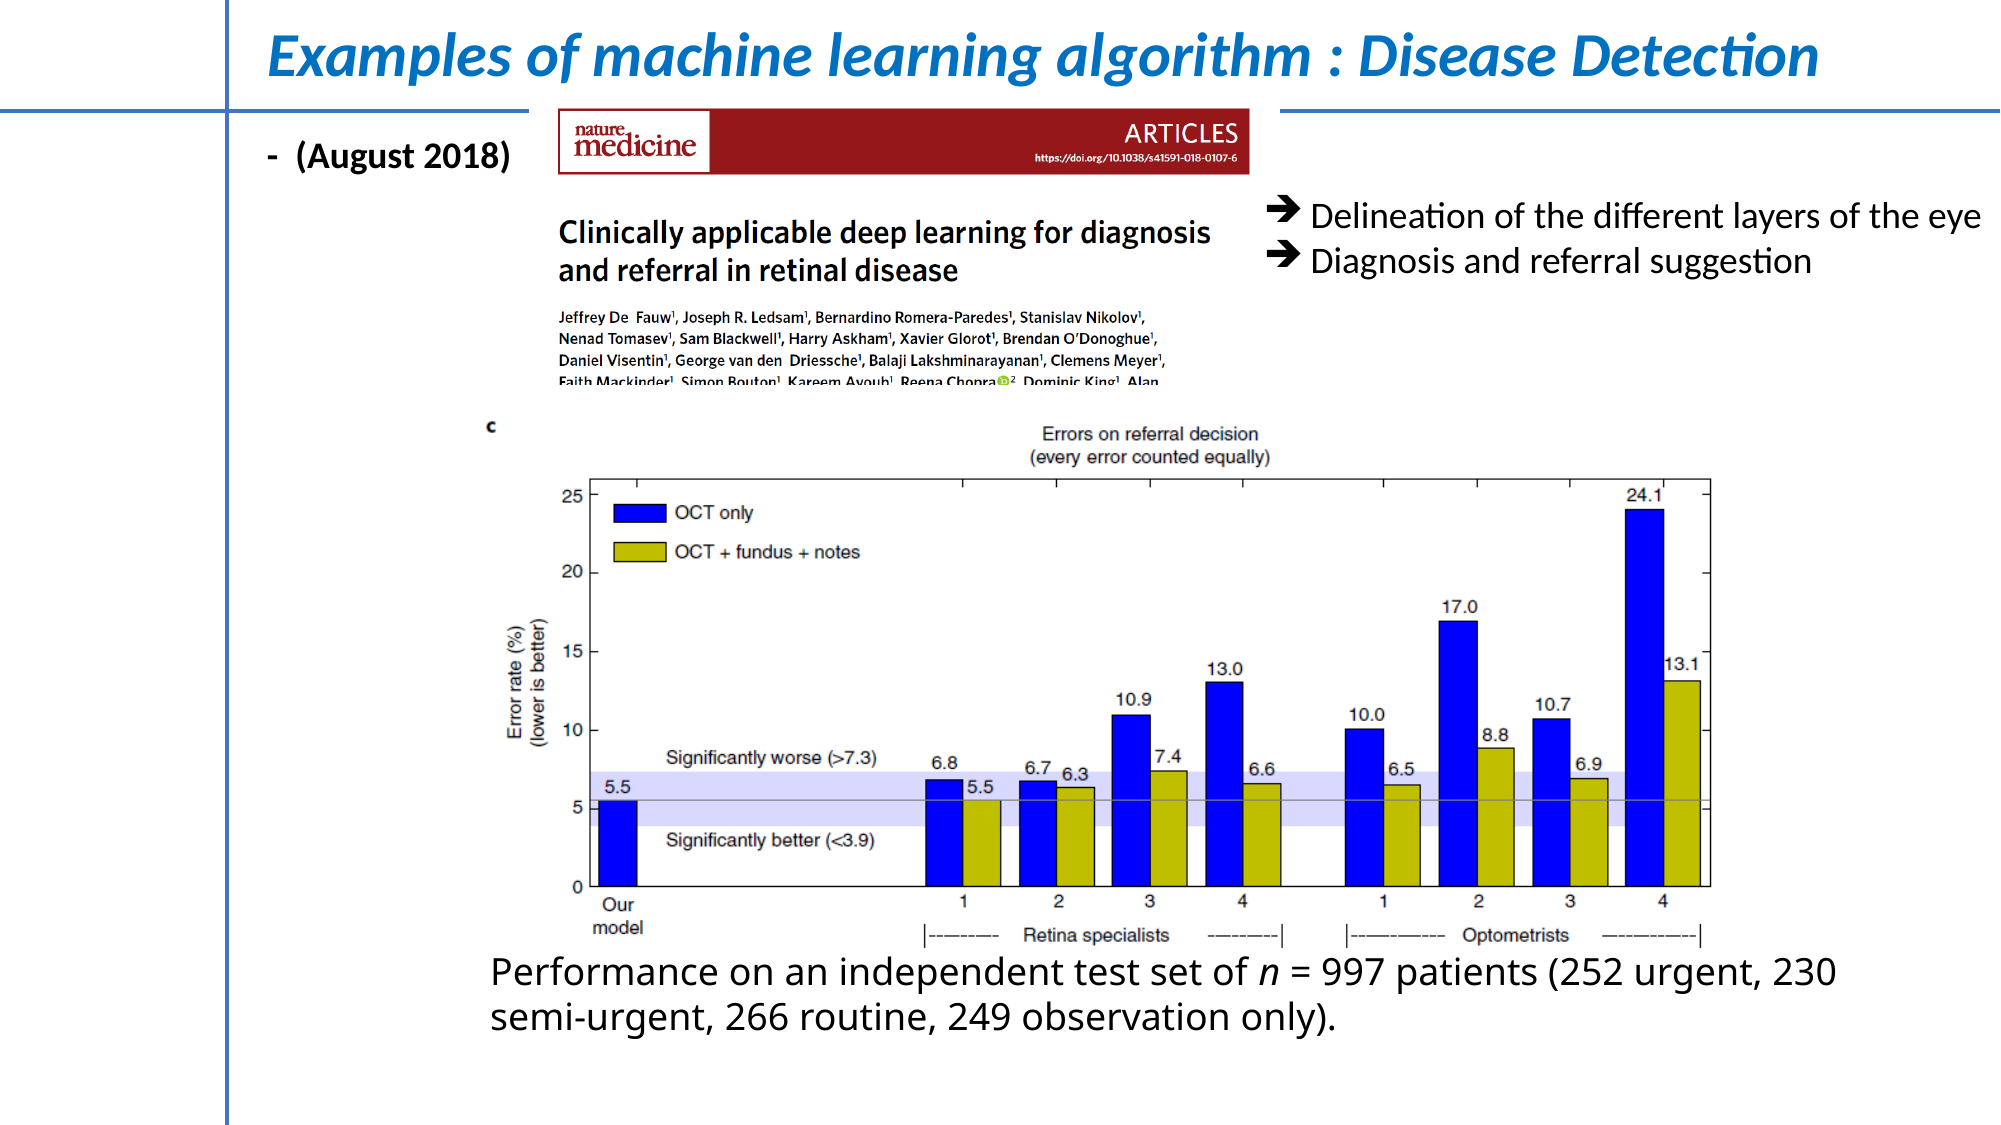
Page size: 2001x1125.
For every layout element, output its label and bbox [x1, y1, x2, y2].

list [252, 15, 1876, 111]
text_box [1280, 123, 2000, 289]
picture [445, 405, 1762, 971]
text_box [252, 123, 529, 184]
picture [529, 88, 1280, 385]
text_box [475, 940, 1931, 1046]
